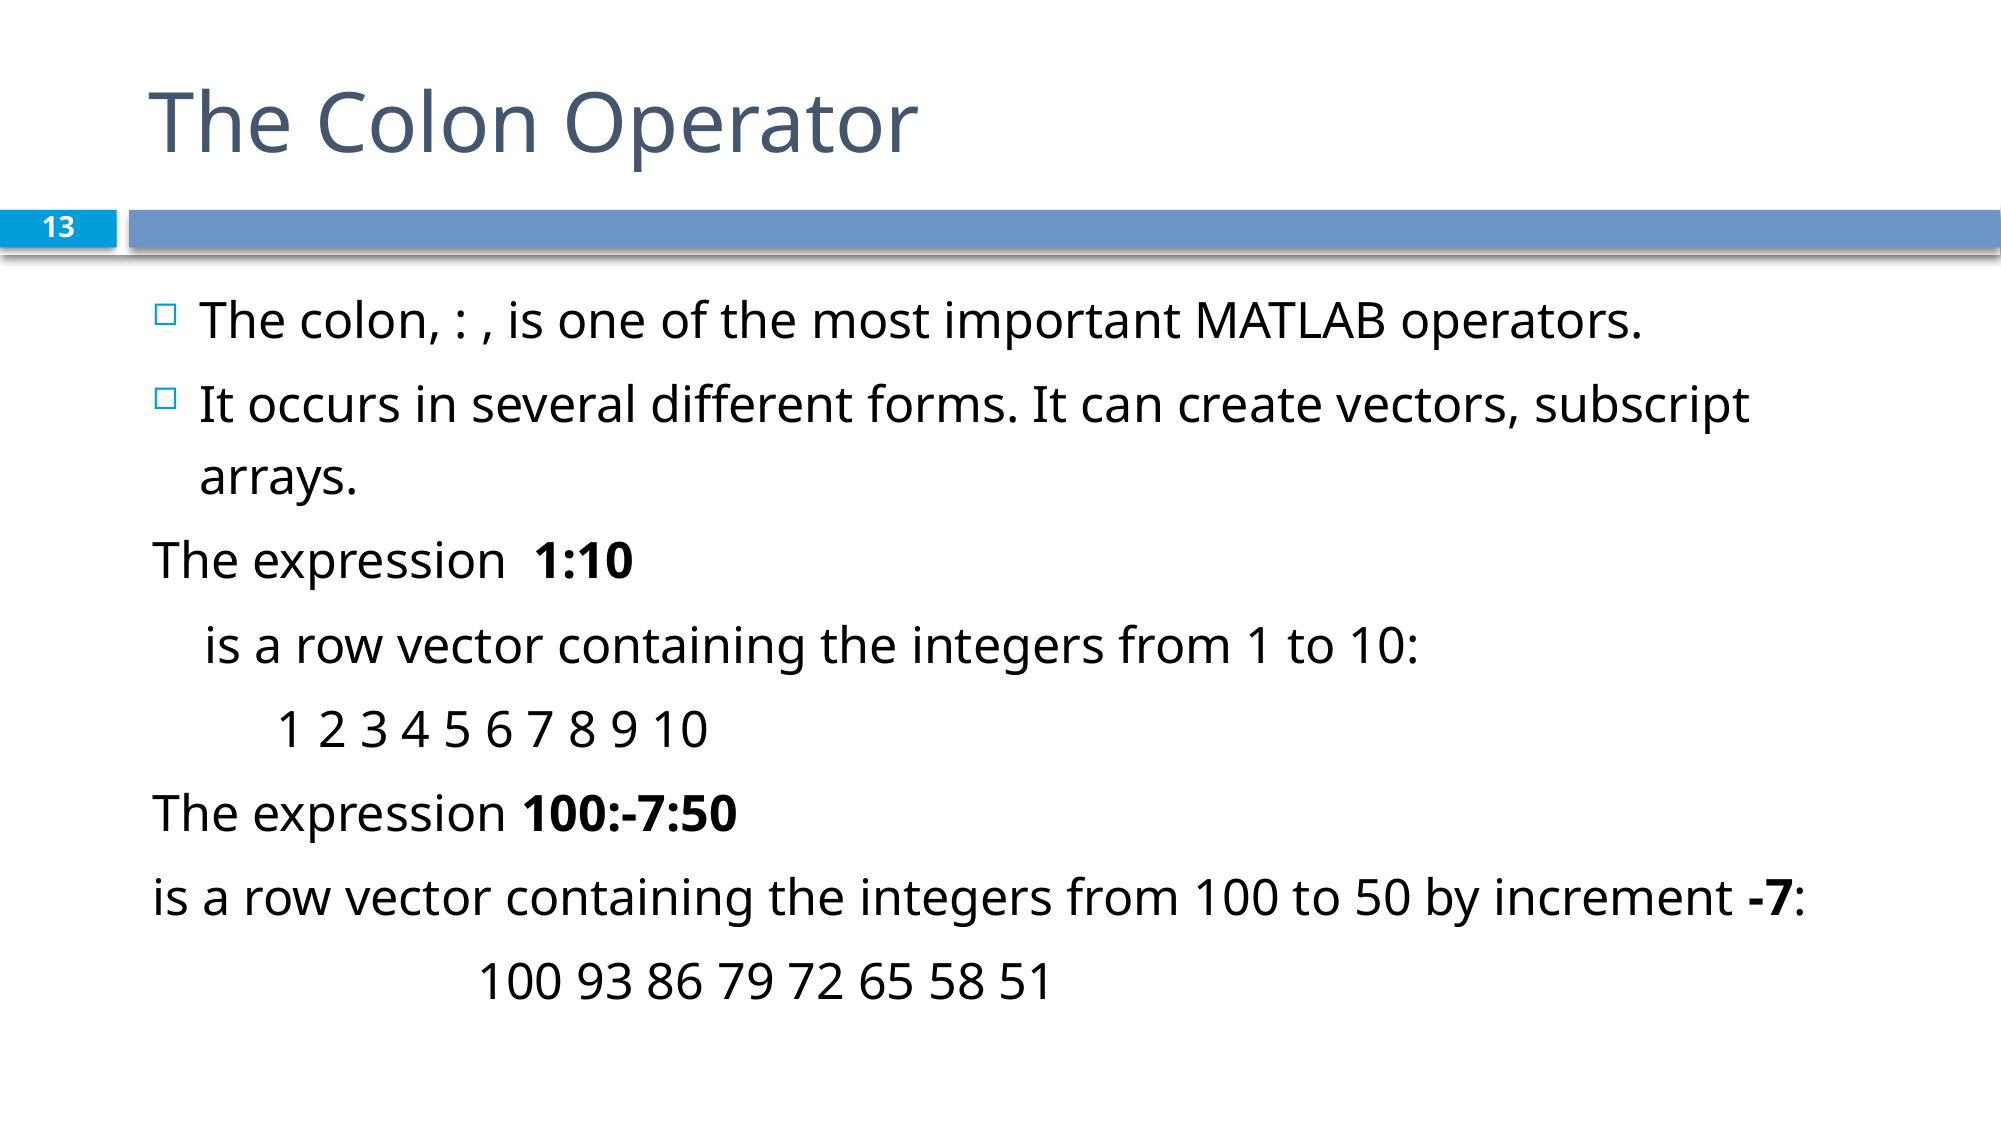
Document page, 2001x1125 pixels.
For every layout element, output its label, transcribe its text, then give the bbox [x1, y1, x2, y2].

title The Colon Operator [133, 37, 1918, 200]
slide_number 13 [0, 208, 117, 249]
list The colon, : , is one of the most important MATLAB operators. It occurs in several different forms. It can create vectors, subscript arrays. The expression 1:10 is a row vector containing the integers from 1 to 10: 1 2 3 4 5 6 7 8 9 10 The expression 100:-7:50 is a row vector containing the integers from 100 to 50 by increment -7: 100 93 86 79 72 65 58 51 [137, 268, 1863, 1072]
